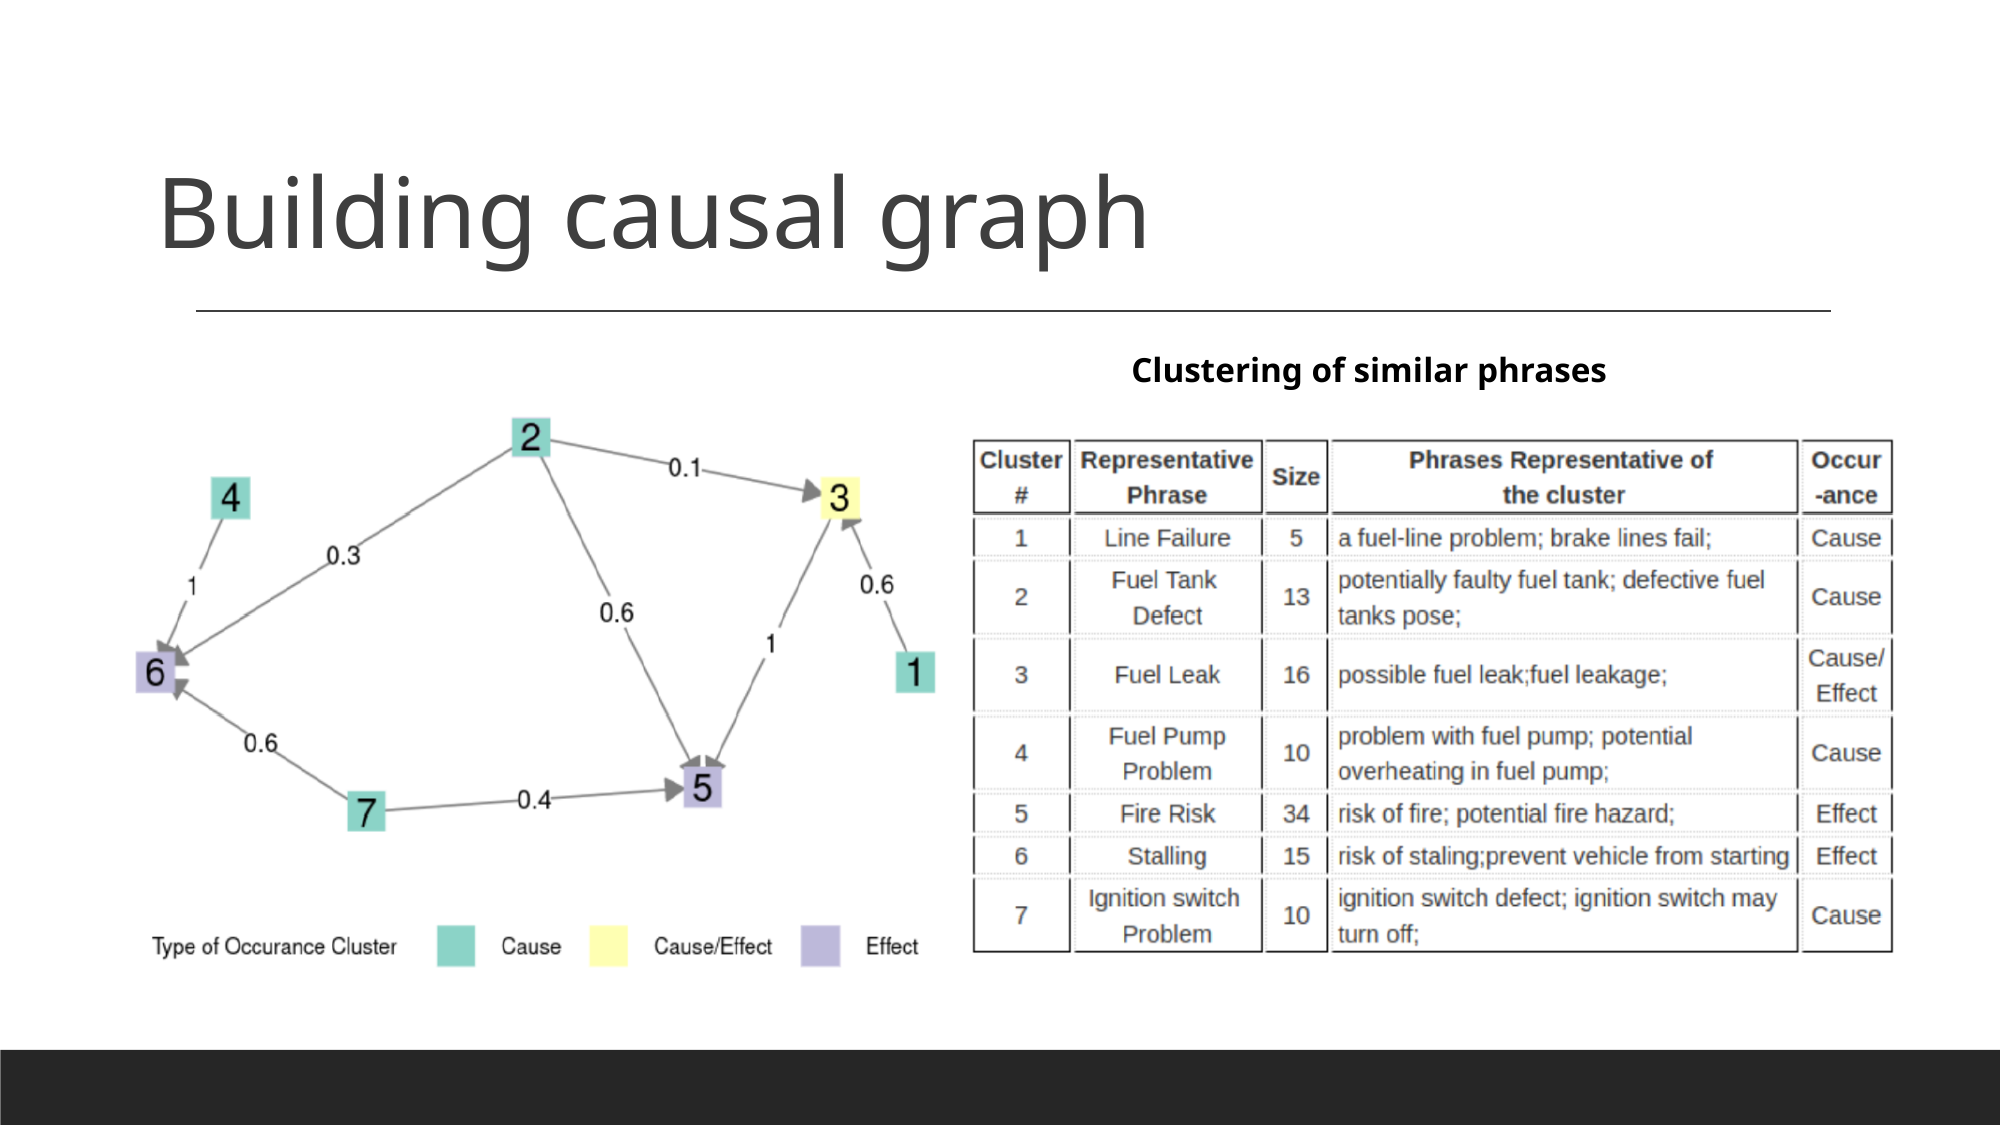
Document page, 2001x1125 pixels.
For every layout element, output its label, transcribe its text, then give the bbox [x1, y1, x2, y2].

picture [38, 313, 1962, 1018]
title Building causal graph [141, 39, 1792, 278]
